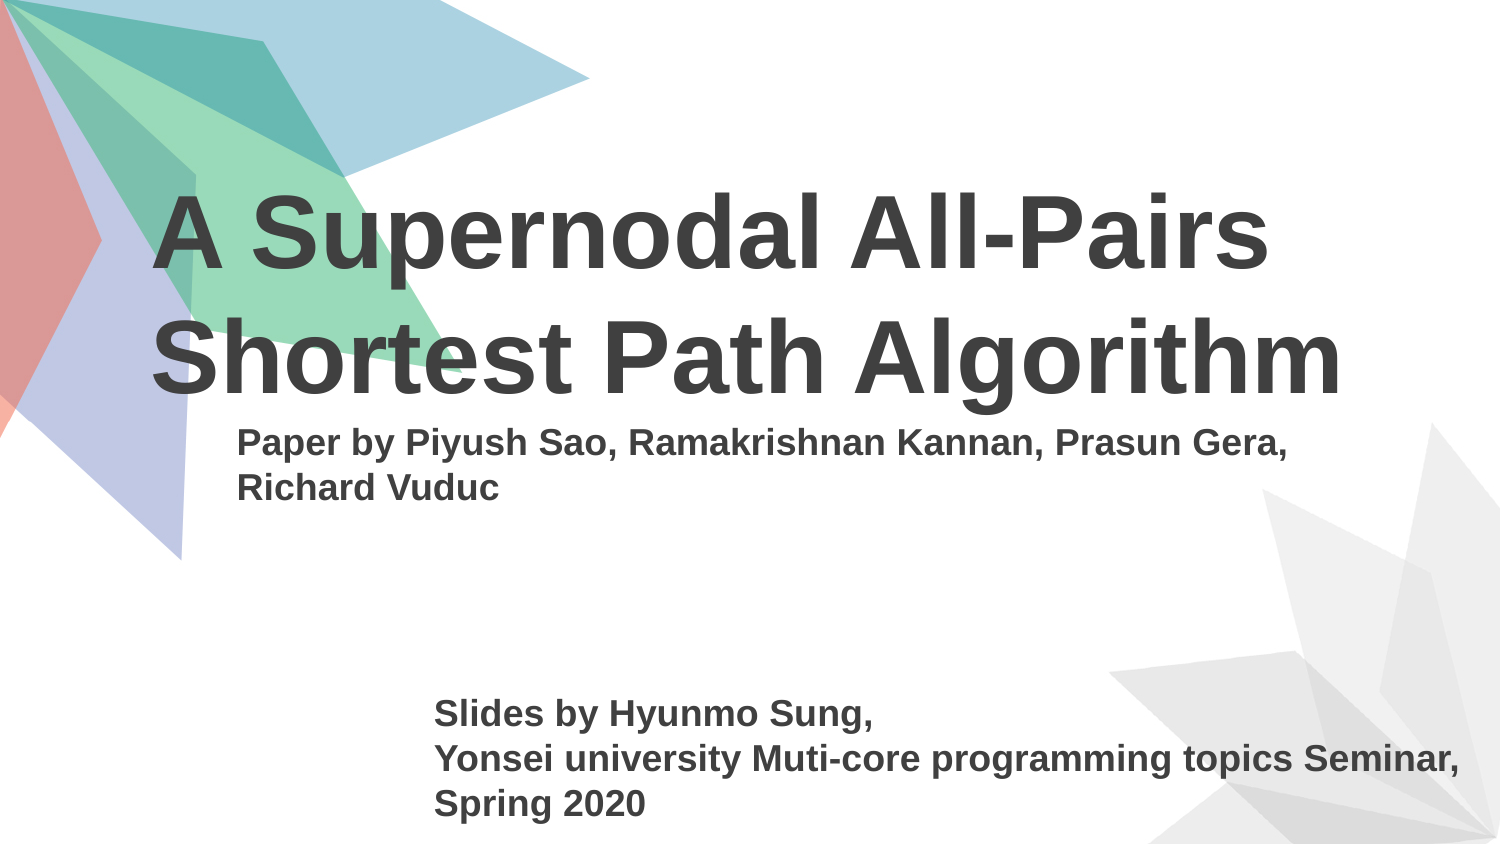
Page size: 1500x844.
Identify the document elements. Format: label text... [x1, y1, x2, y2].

picture [0, 0, 1500, 844]
text_box Slides by Hyunmo Sung, Yonsei university Muti-core programming topics Seminar, Spring 2020 [419, 714, 1500, 798]
list Paper by Piyush Sao, Ramakrishnan Kannan, Prasun Gera, Richard Vuduc [221, 421, 1312, 505]
list A Supernodal All-Pairs Shortest Path Algorithm [135, 138, 1398, 440]
